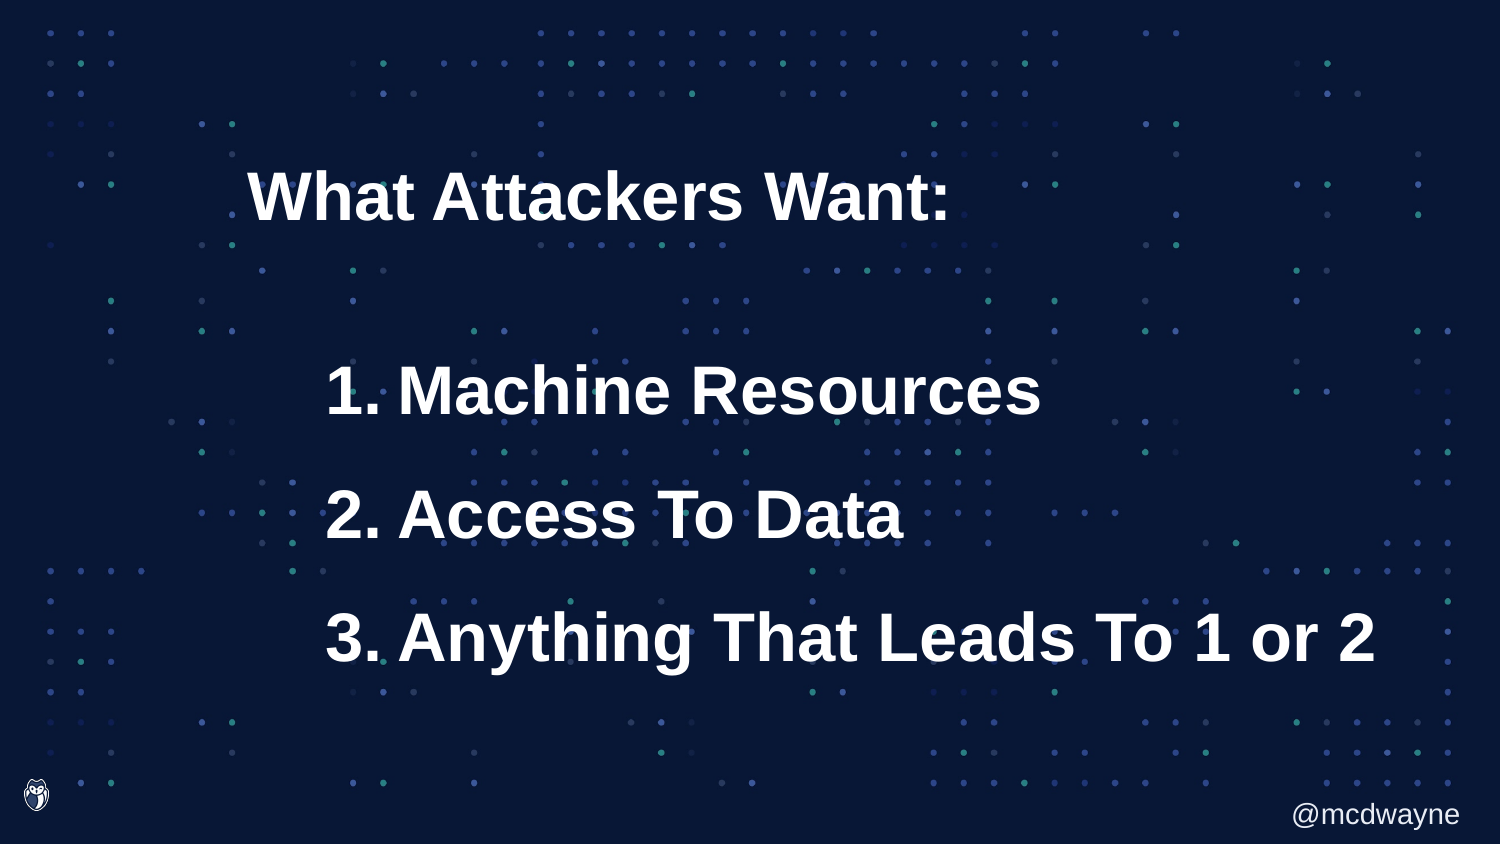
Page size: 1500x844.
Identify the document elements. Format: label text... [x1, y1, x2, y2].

title What Attackers Want: Machine Resources Access To Data Anything That Leads To 1 or 2 [247, 375, 1440, 465]
picture [24, 20, 1460, 811]
